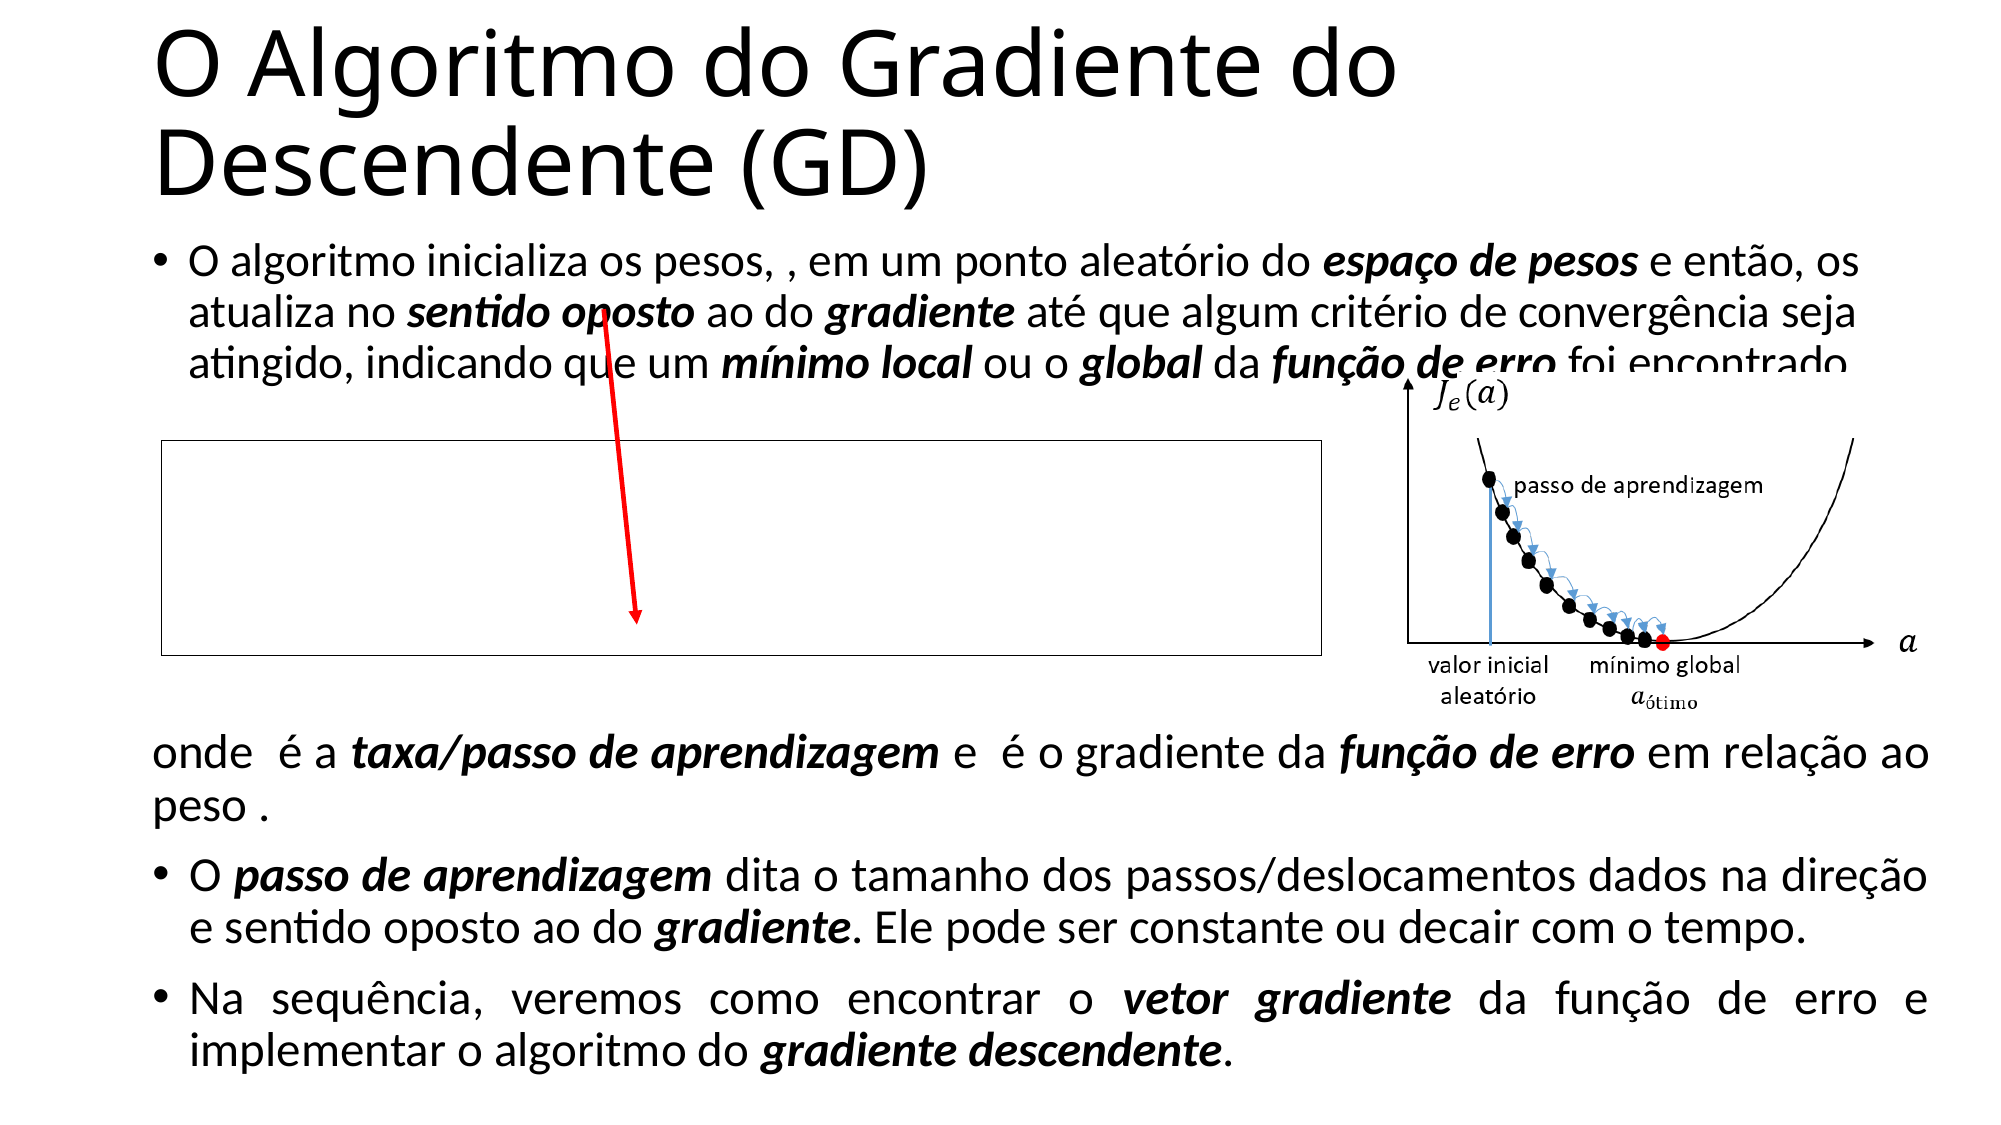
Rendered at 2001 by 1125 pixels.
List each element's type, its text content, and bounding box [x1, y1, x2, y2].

title O Algoritmo do Gradiente do Descendente (GD) [137, 37, 1946, 196]
picture [1396, 372, 1920, 717]
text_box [603, 309, 637, 625]
